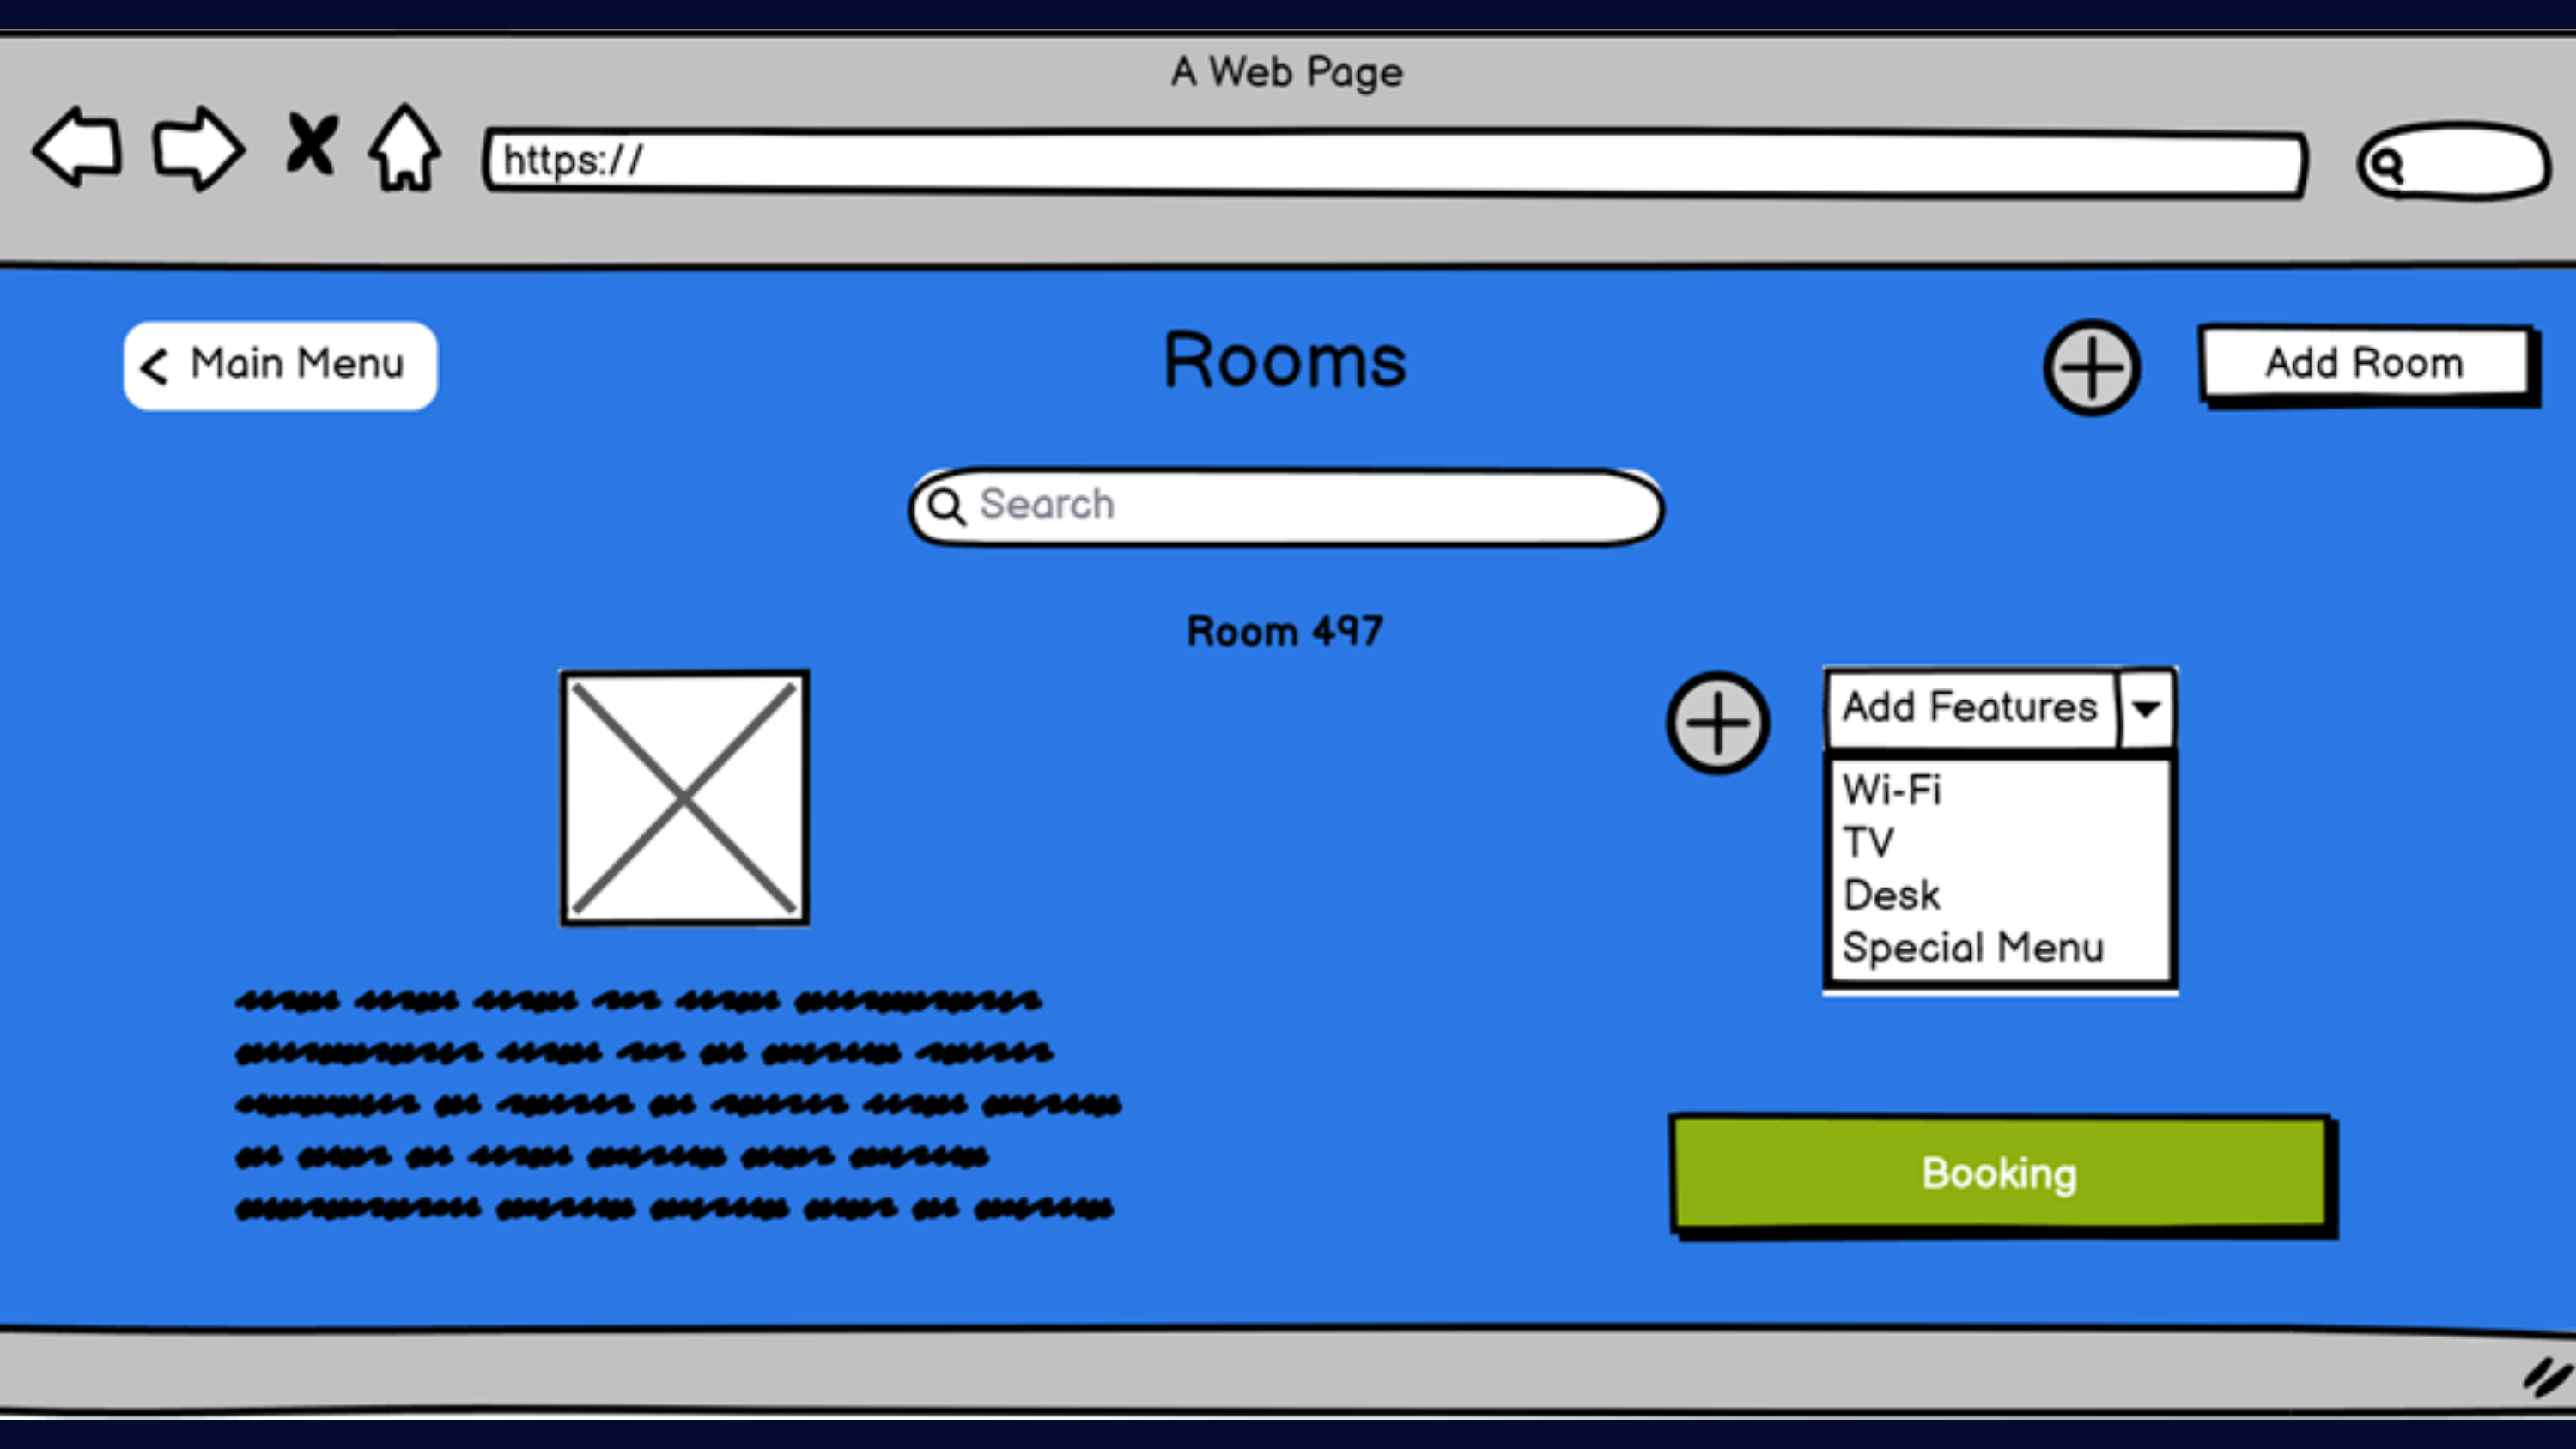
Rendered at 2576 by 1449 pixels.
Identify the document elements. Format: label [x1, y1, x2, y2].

text_box [0, 29, 2576, 1420]
